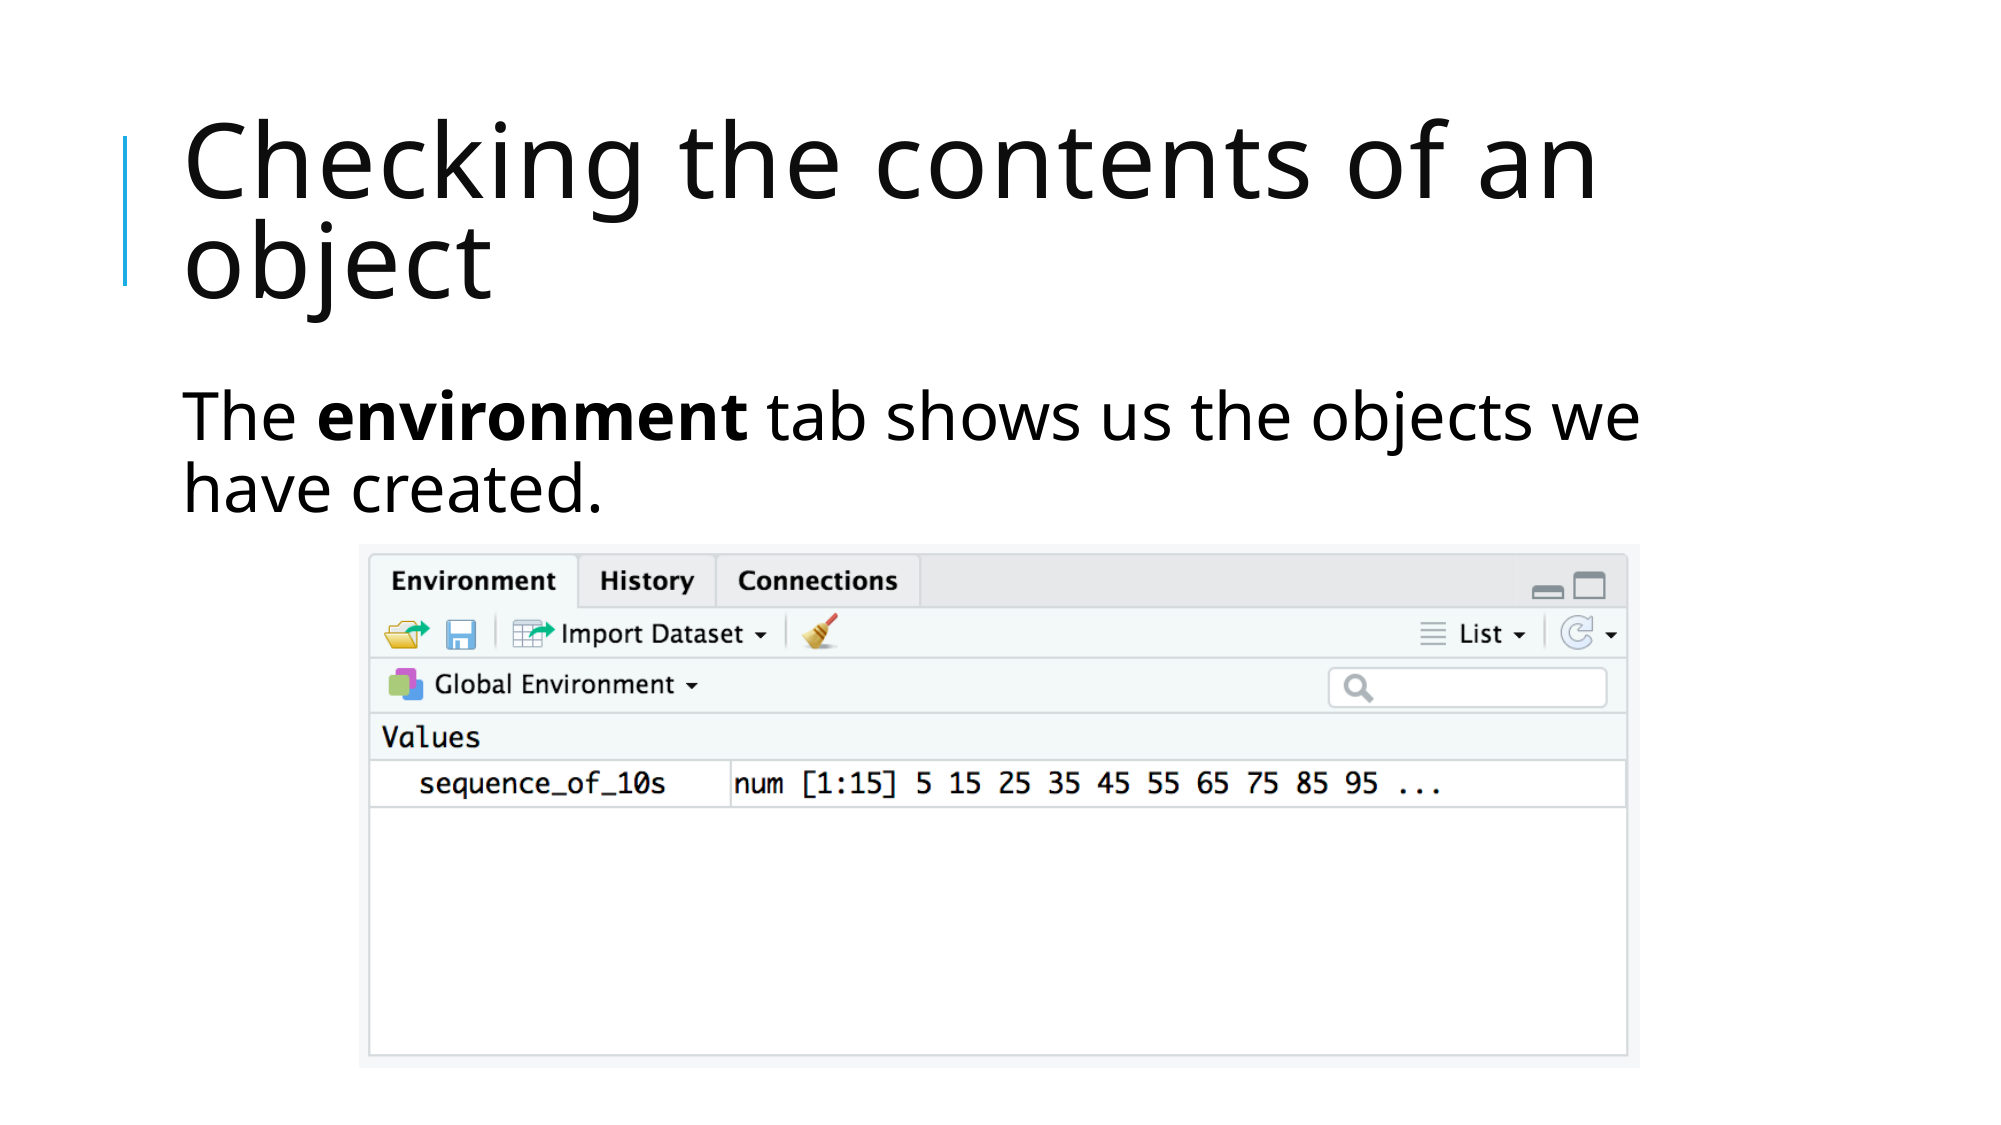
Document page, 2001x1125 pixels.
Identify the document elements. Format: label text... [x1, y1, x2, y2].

picture [359, 544, 1640, 1069]
text_box The environment tab shows us the objects we have created. [167, 374, 1821, 1035]
title Checking the contents of an object [168, 96, 1763, 342]
